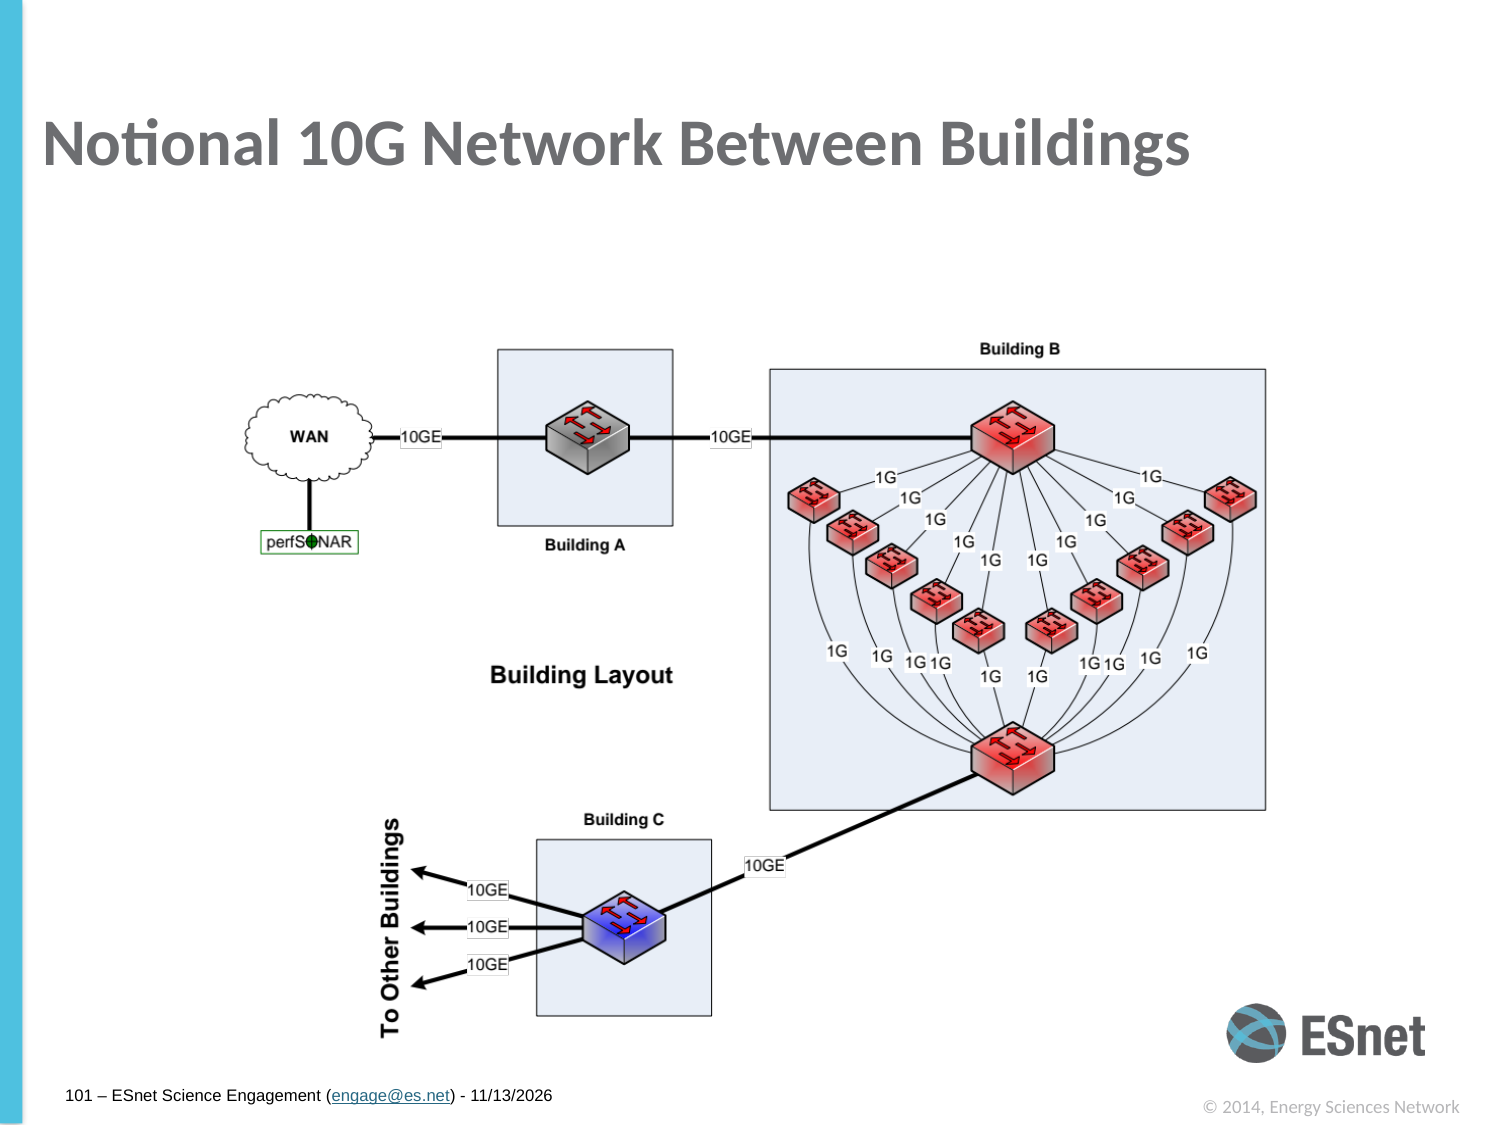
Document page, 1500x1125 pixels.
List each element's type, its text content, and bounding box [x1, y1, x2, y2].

title Notional 10G Network Between Buildings [27, 45, 1315, 230]
text_box © 2014, Energy Sciences Network [1187, 1095, 1500, 1125]
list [0, 232, 1500, 1065]
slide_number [50, 1080, 582, 1110]
